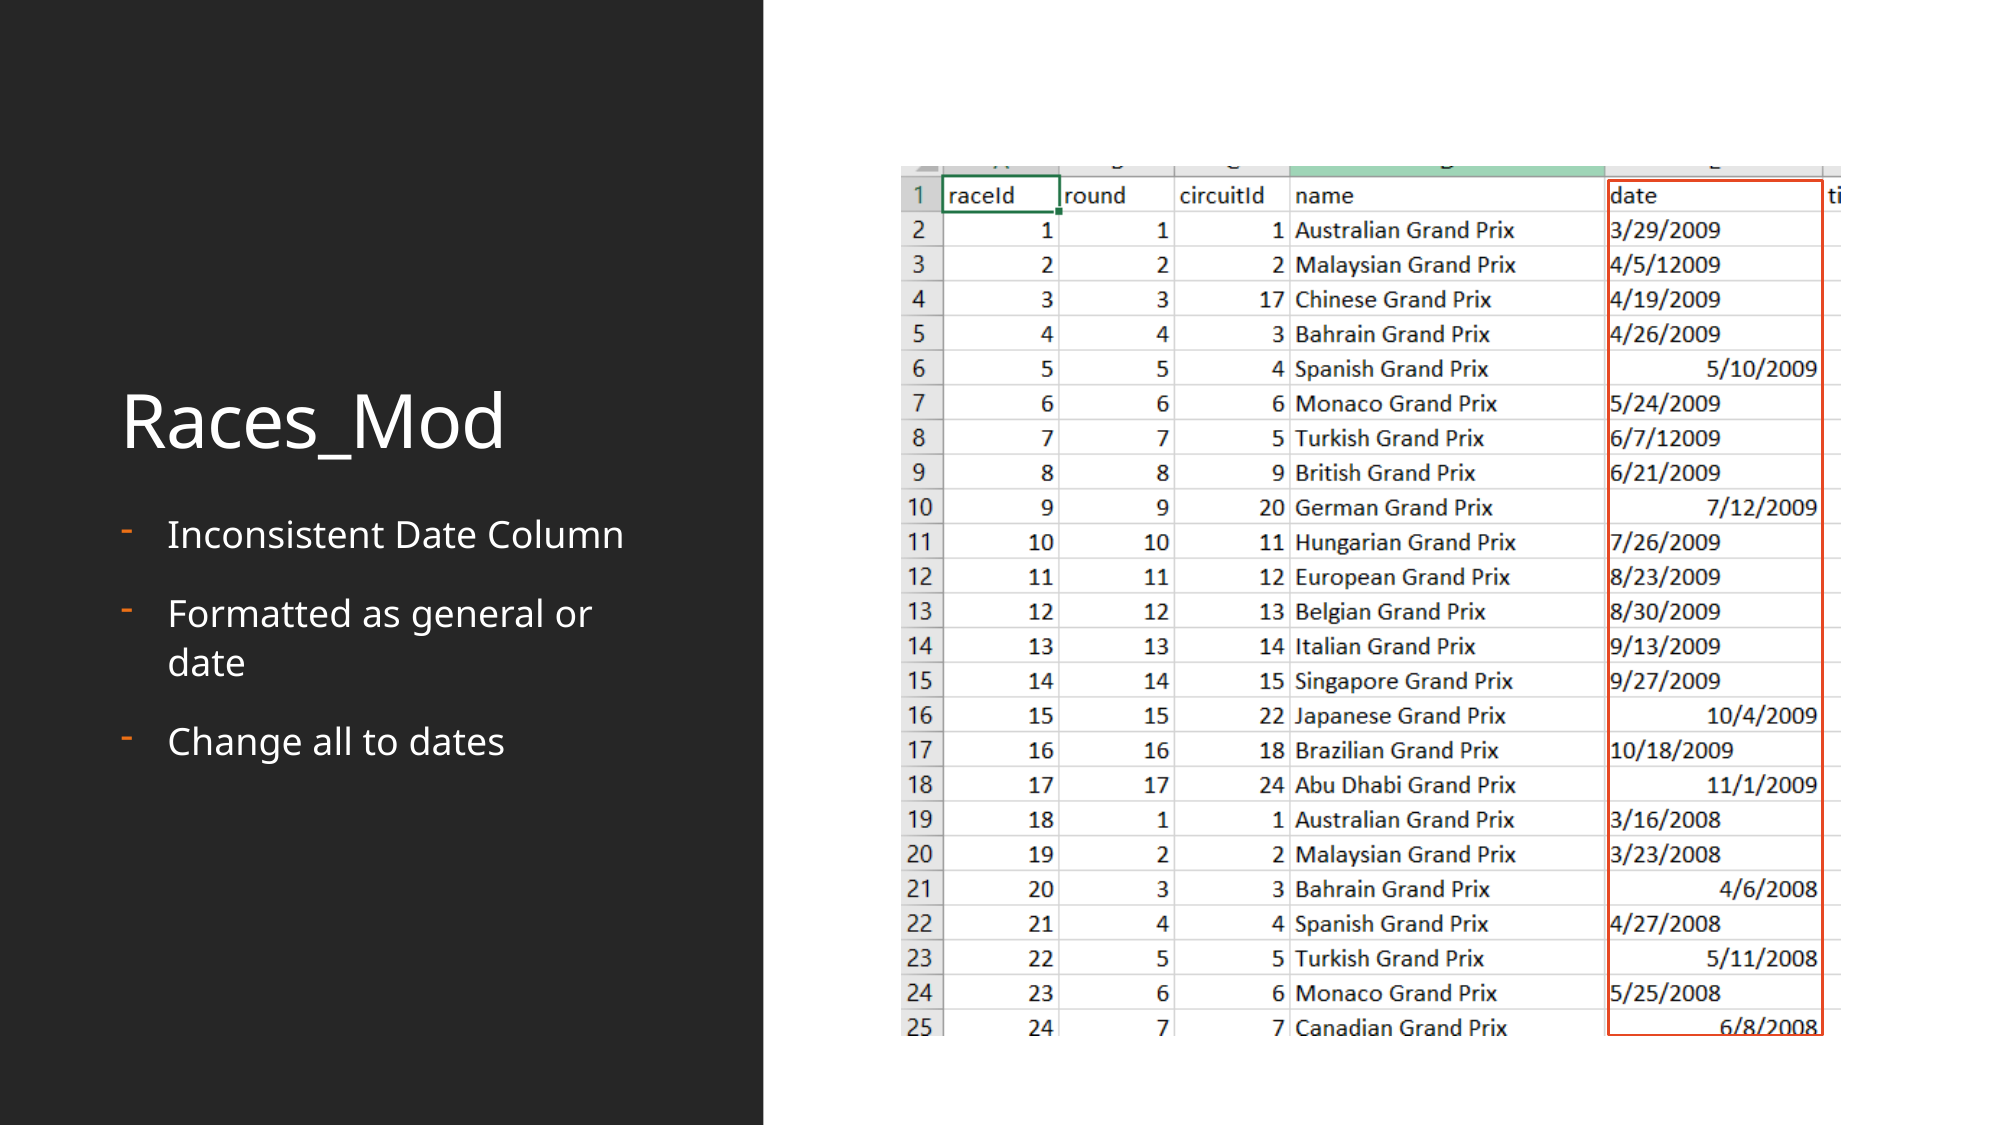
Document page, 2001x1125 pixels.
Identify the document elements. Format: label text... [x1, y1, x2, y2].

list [900, 166, 1841, 1036]
title Races_Mod [105, 128, 683, 473]
list Inconsistent Date Column Formatted as general or date Change all to dates [105, 499, 683, 1002]
